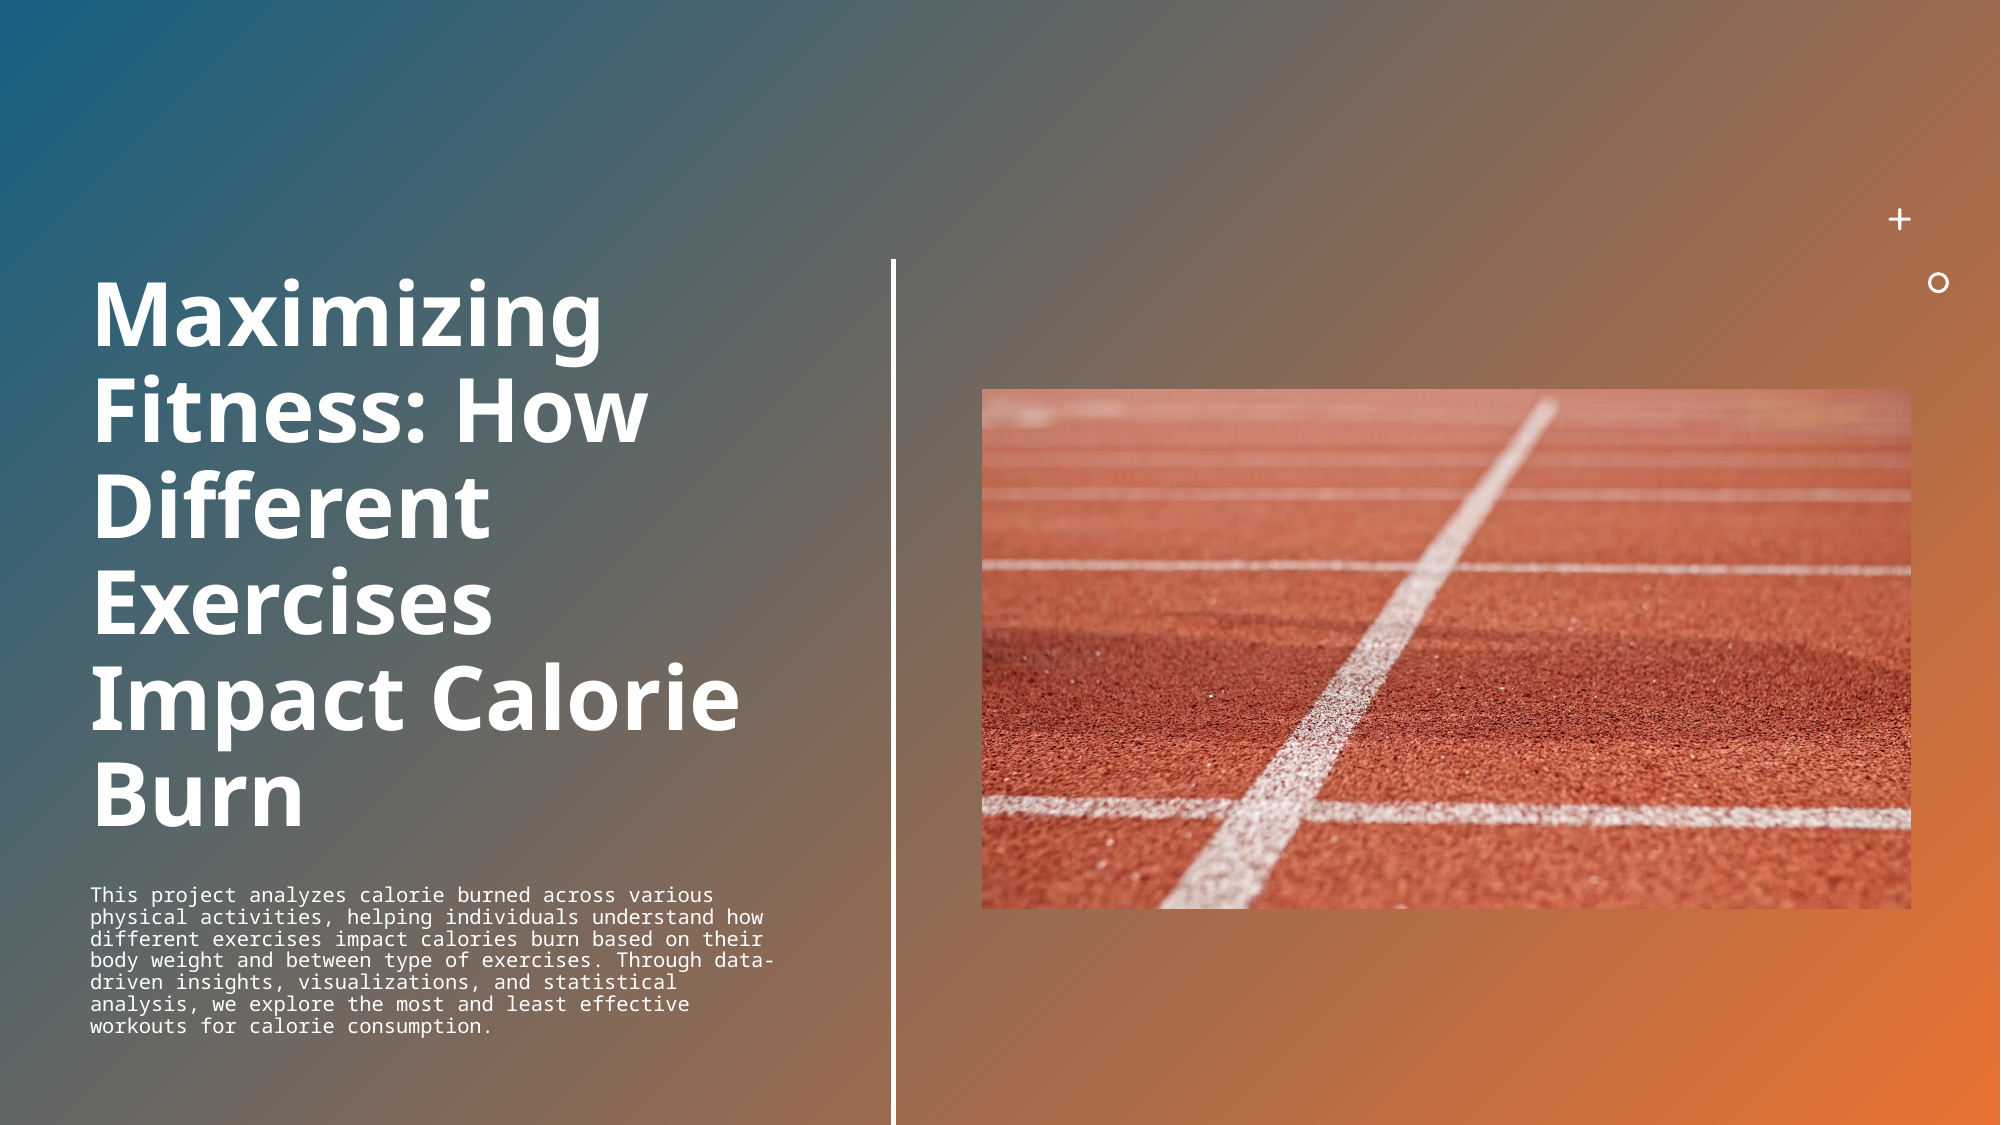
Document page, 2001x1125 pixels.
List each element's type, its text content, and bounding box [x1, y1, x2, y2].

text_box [981, 388, 1912, 911]
text_box [0, 0, 2000, 1125]
subtitle This project analyzes calorie burned across various physical activities, helping individuals understand how different exercises impact calories burn based on their body weight and between type of exercises. Through data-driven insights, visualizations, and statistical analysis, we explore the most and least effective workouts for calorie consumption. [75, 877, 799, 1047]
title Maximizing Fitness: How Different Exercises Impact Calorie Burn [75, 262, 799, 858]
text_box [1887, 207, 1950, 294]
